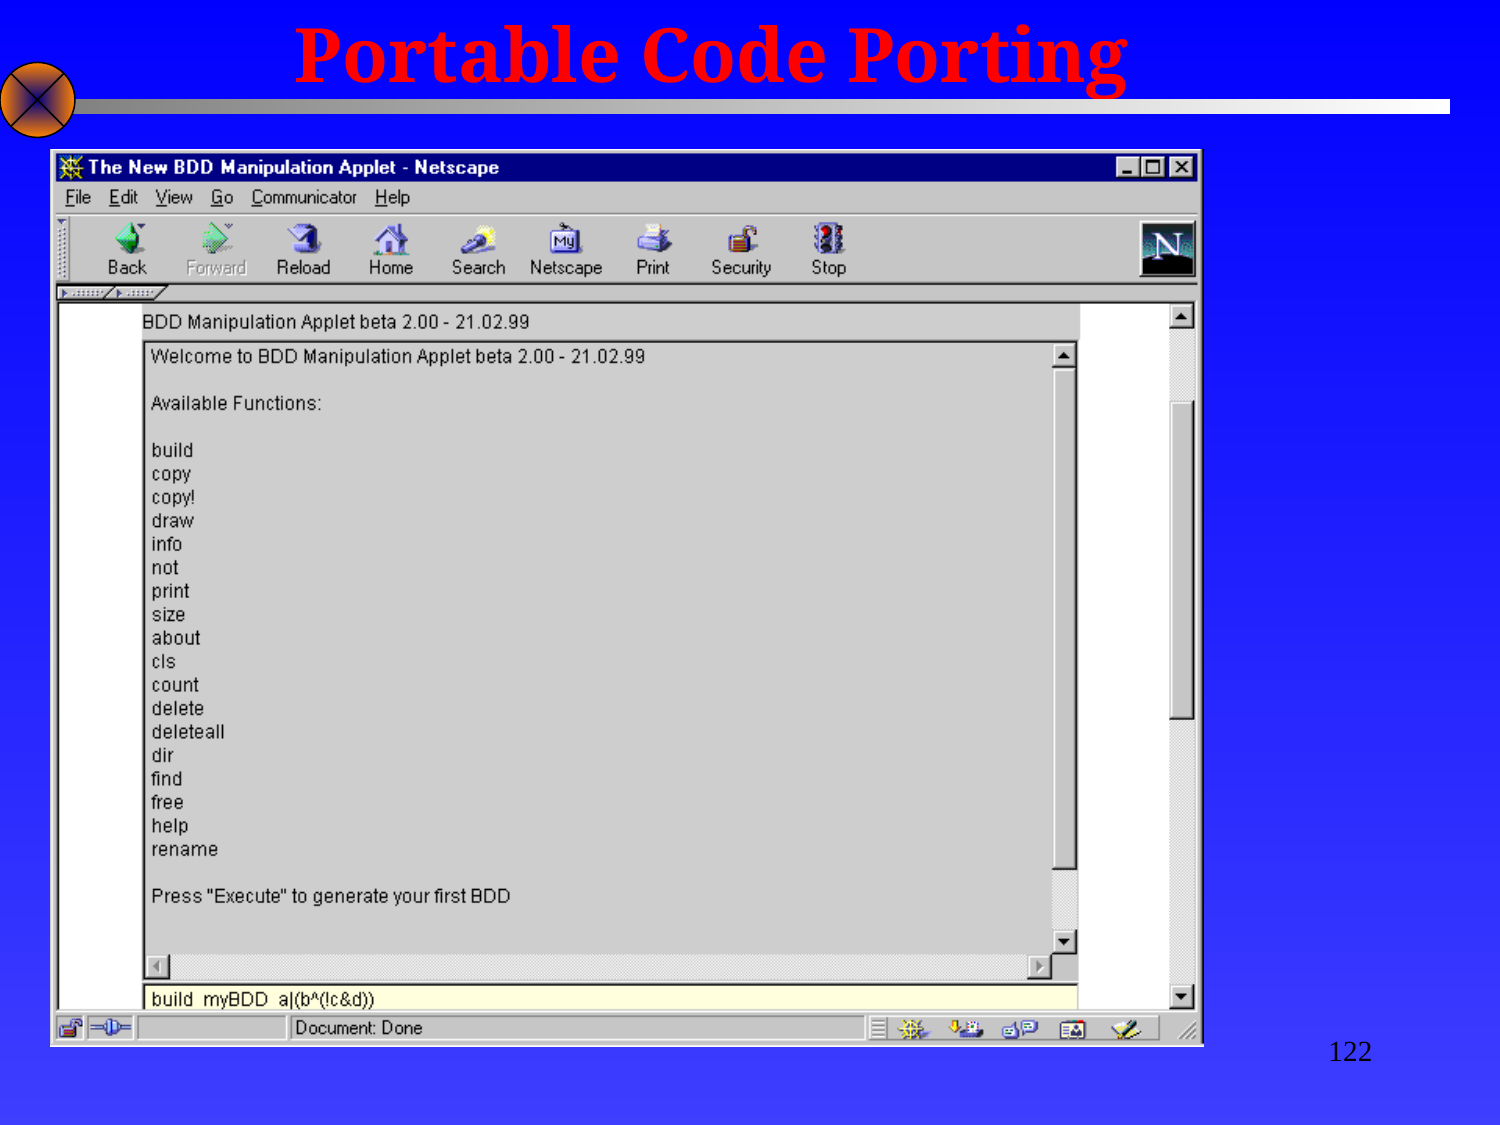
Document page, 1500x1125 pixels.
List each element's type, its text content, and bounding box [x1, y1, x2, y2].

slide_number 122 [1074, 1025, 1388, 1100]
text_box [0, 62, 75, 138]
text_box Portable Code Porting [187, 0, 1238, 99]
text_box [73, 99, 1450, 114]
picture [49, 149, 1204, 1047]
